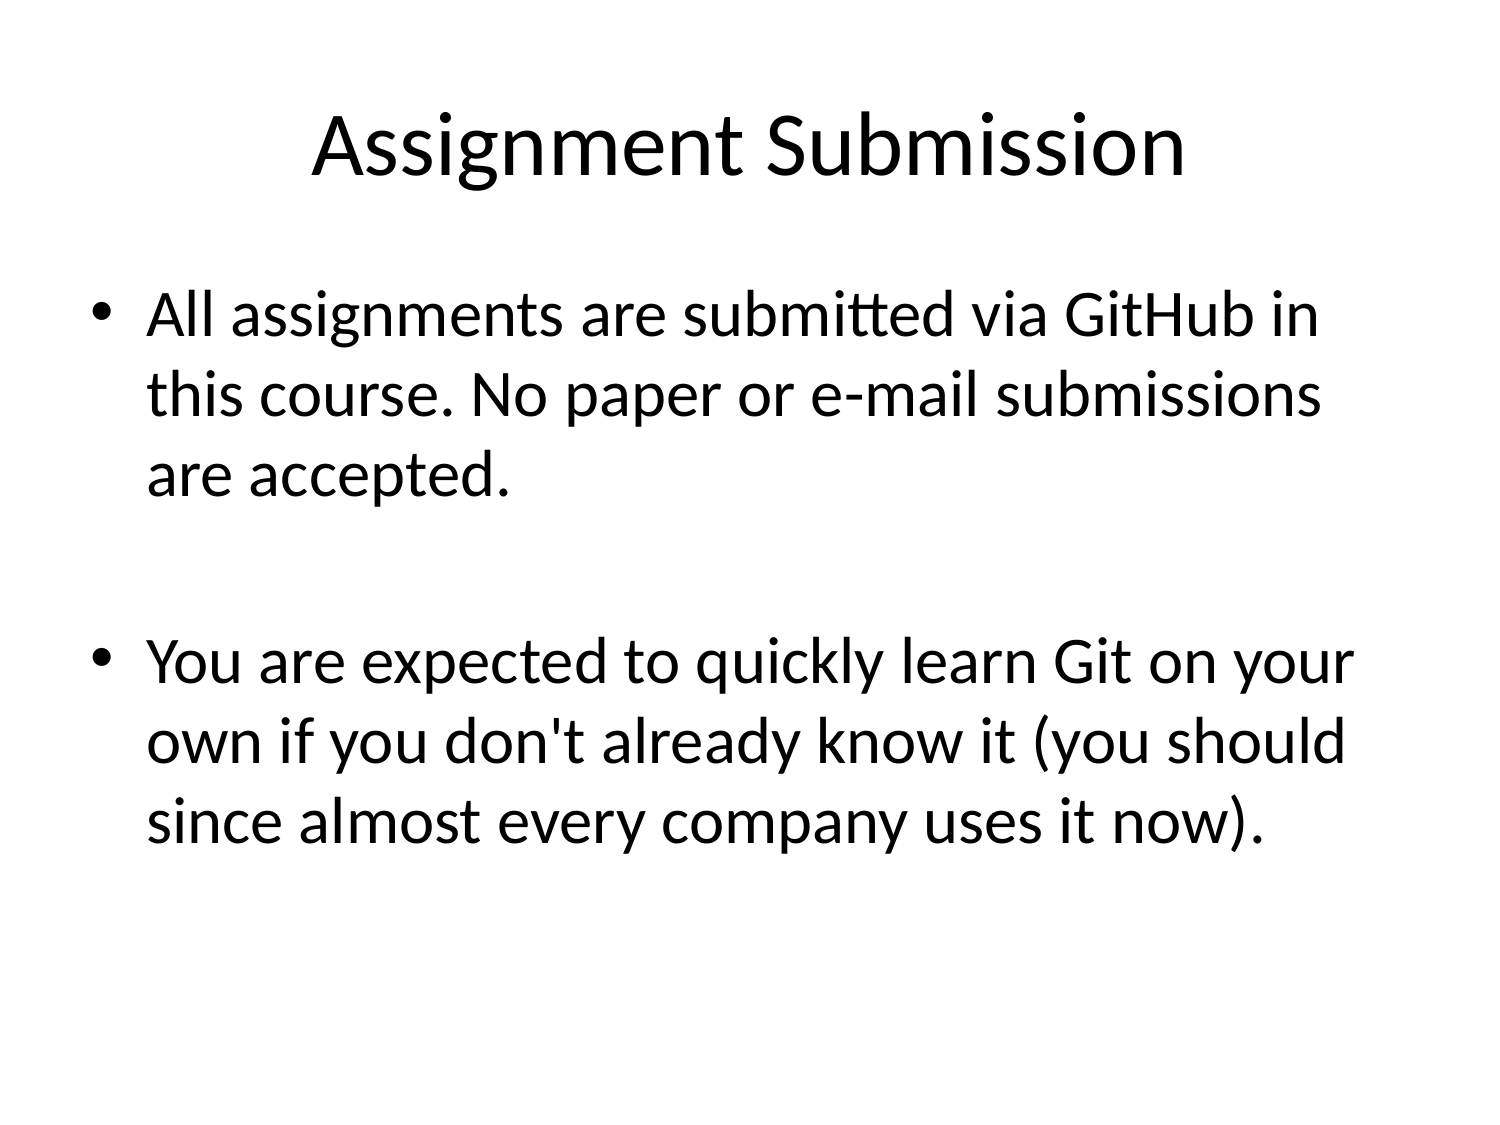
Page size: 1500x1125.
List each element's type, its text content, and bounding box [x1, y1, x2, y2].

list All assignments are submitted via GitHub in this course. No paper or e-mail submissions are accepted. You are expected to quickly learn Git on your own if you don't already know it (you should since almost every company uses it now). [75, 262, 1425, 1005]
title Assignment Submission [75, 45, 1425, 233]
